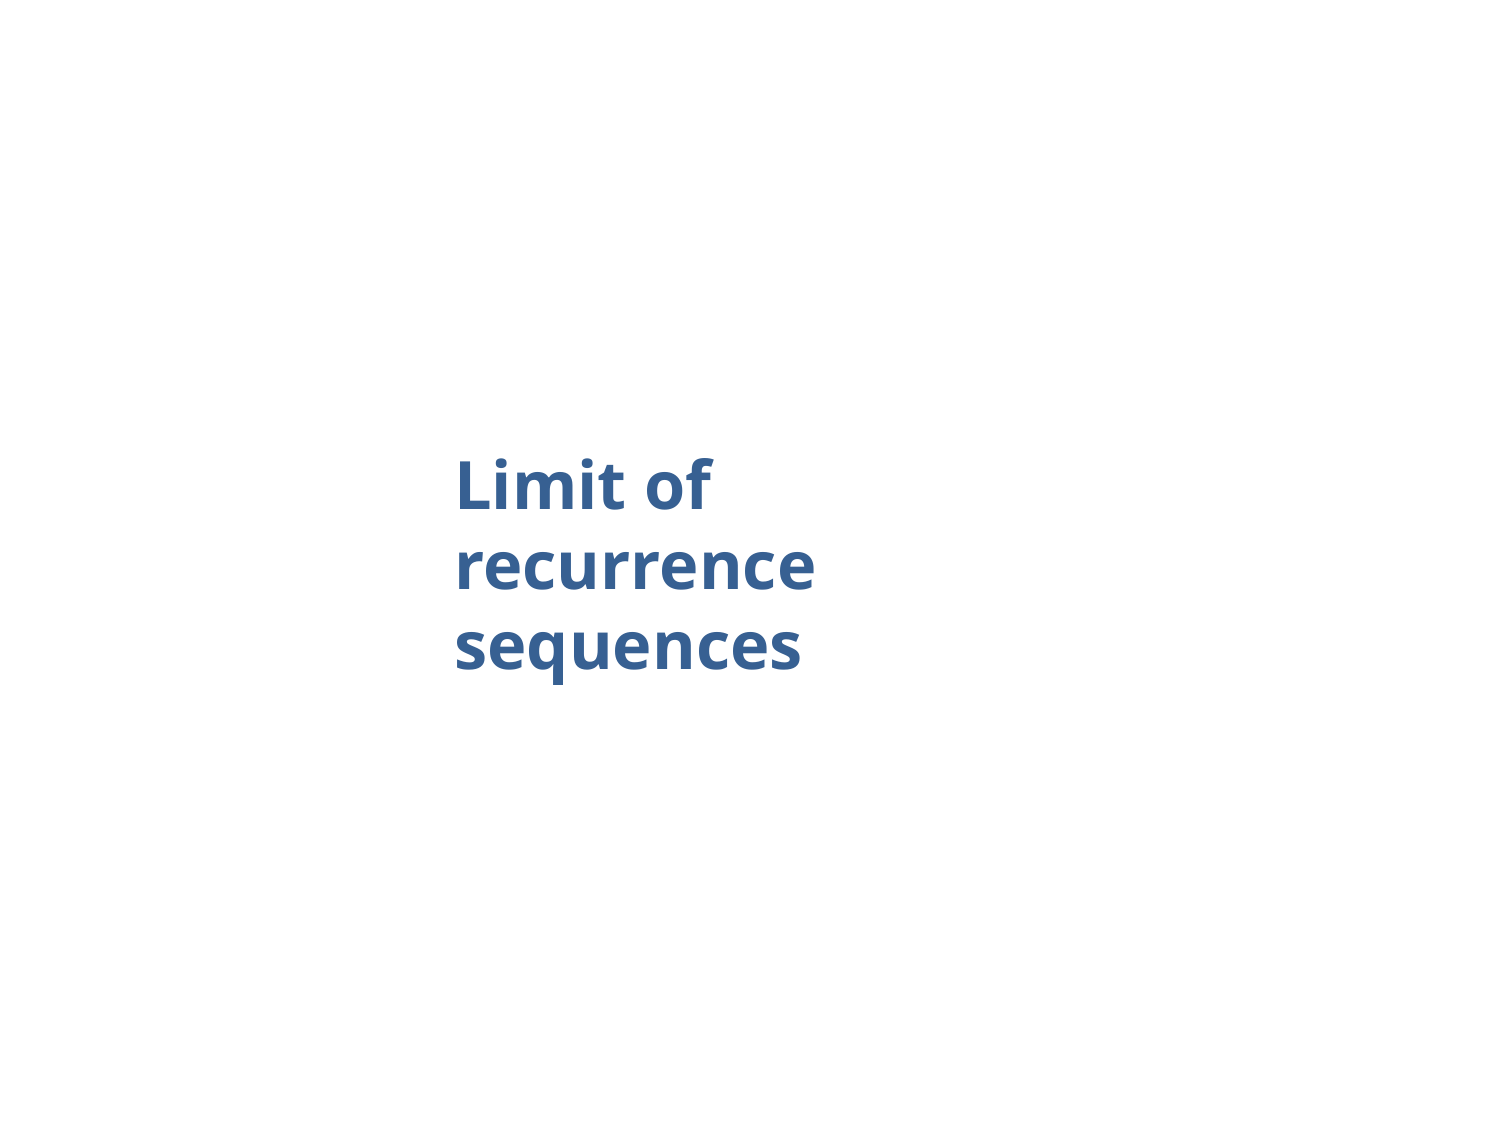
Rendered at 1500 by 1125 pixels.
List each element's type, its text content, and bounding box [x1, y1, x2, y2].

title Limit of recurrence sequences [439, 468, 1061, 657]
